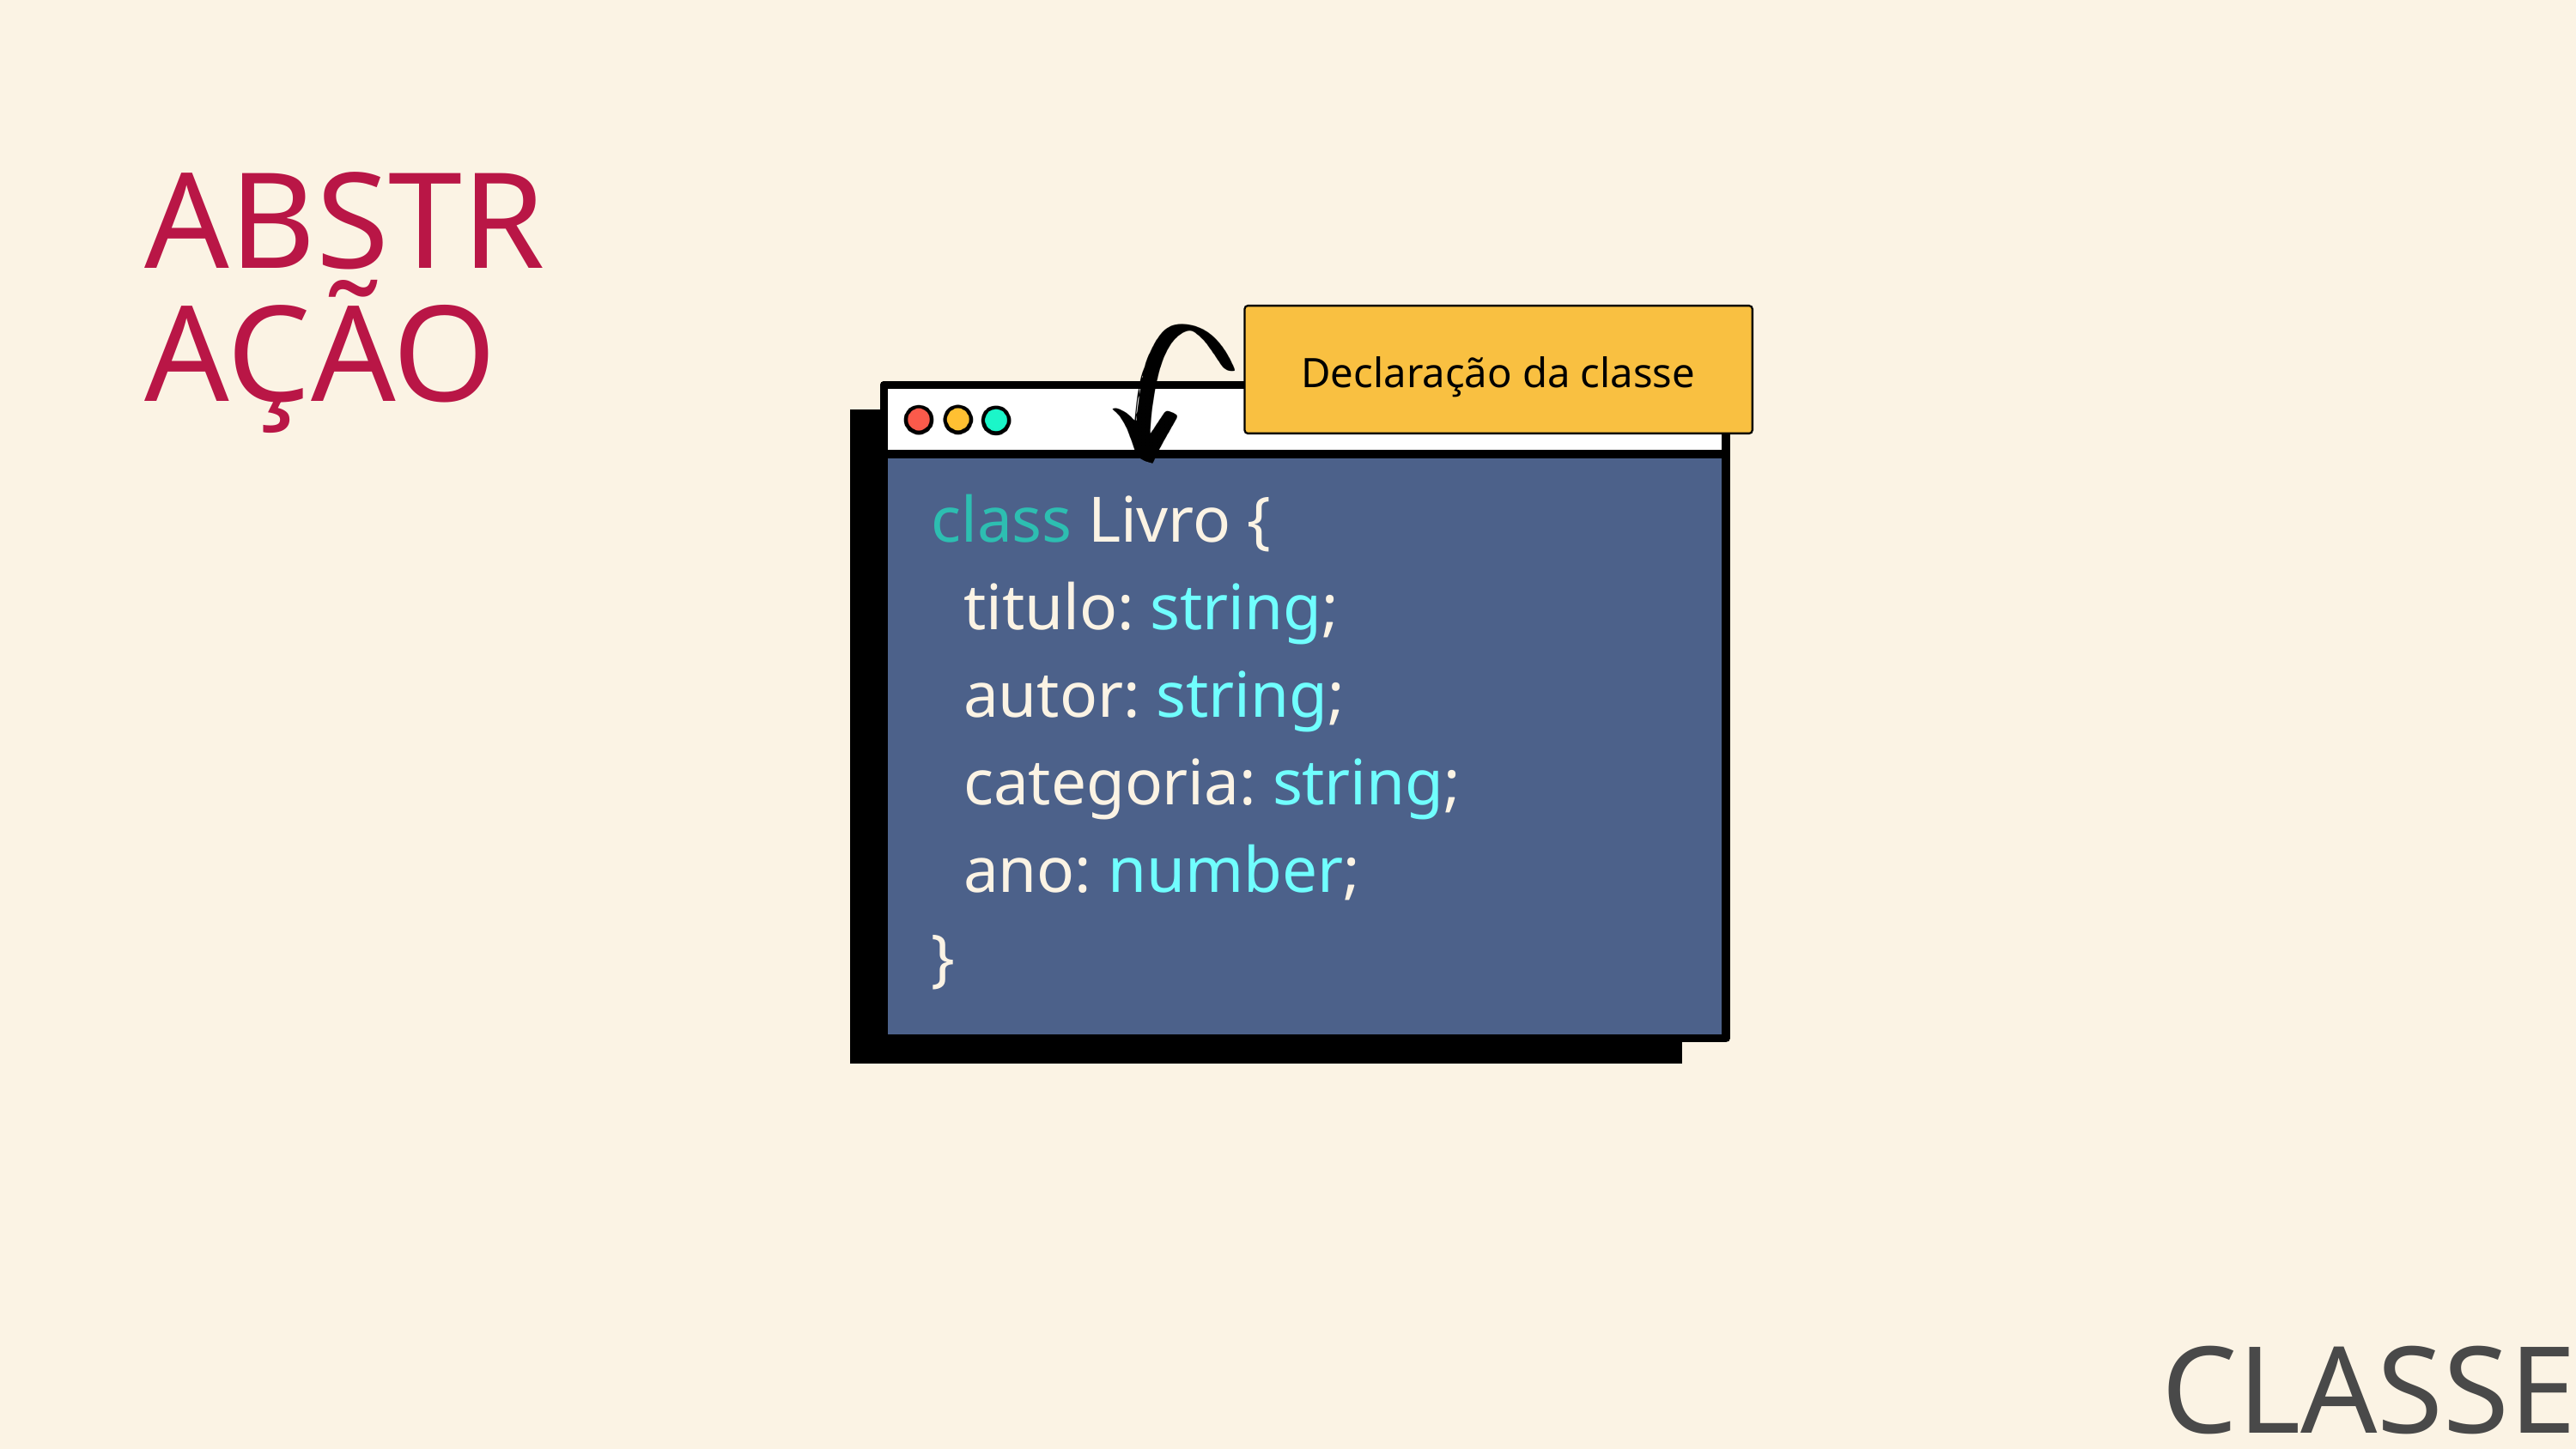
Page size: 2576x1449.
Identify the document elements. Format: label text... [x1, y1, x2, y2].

picture [901, 401, 1012, 438]
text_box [849, 409, 1683, 1064]
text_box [884, 459, 1727, 1039]
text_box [884, 385, 1727, 455]
picture [1099, 309, 1245, 446]
text_box CLASSE [1789, 1276, 2576, 1449]
text_box ABSTRAÇÃO [144, 161, 617, 428]
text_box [1243, 304, 1754, 435]
